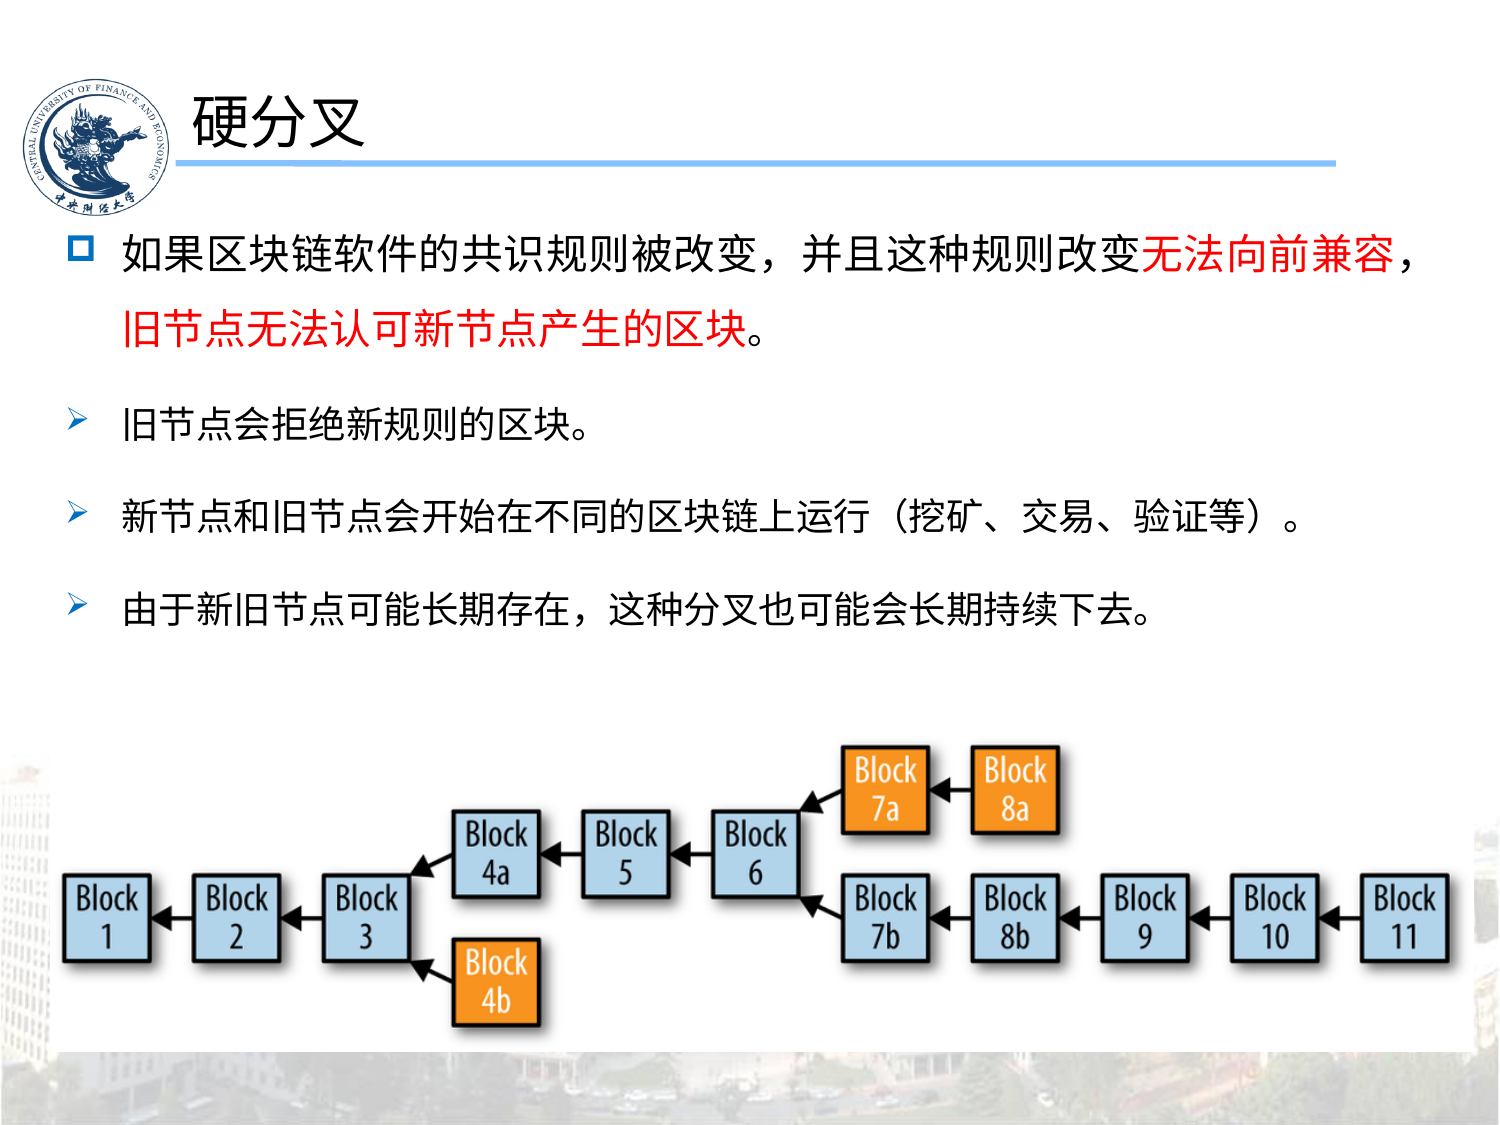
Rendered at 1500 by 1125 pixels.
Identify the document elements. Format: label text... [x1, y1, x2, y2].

text_box 硬分叉 [176, 78, 382, 163]
picture [0, 727, 1500, 1125]
picture [0, 46, 200, 246]
text_box 如果区块链软件的共识规则被改变，并且这种规则改变无法向前兼容，旧节点无法认可新节点产生的区块。 旧节点会拒绝新规则的区块。 新节点和旧节点会开始在不同的区块链上运行（挖矿、交易、验证等）。 由于新旧节点可能长期存在，这种分叉也可能会长期持续下去。 [49, 195, 1454, 648]
